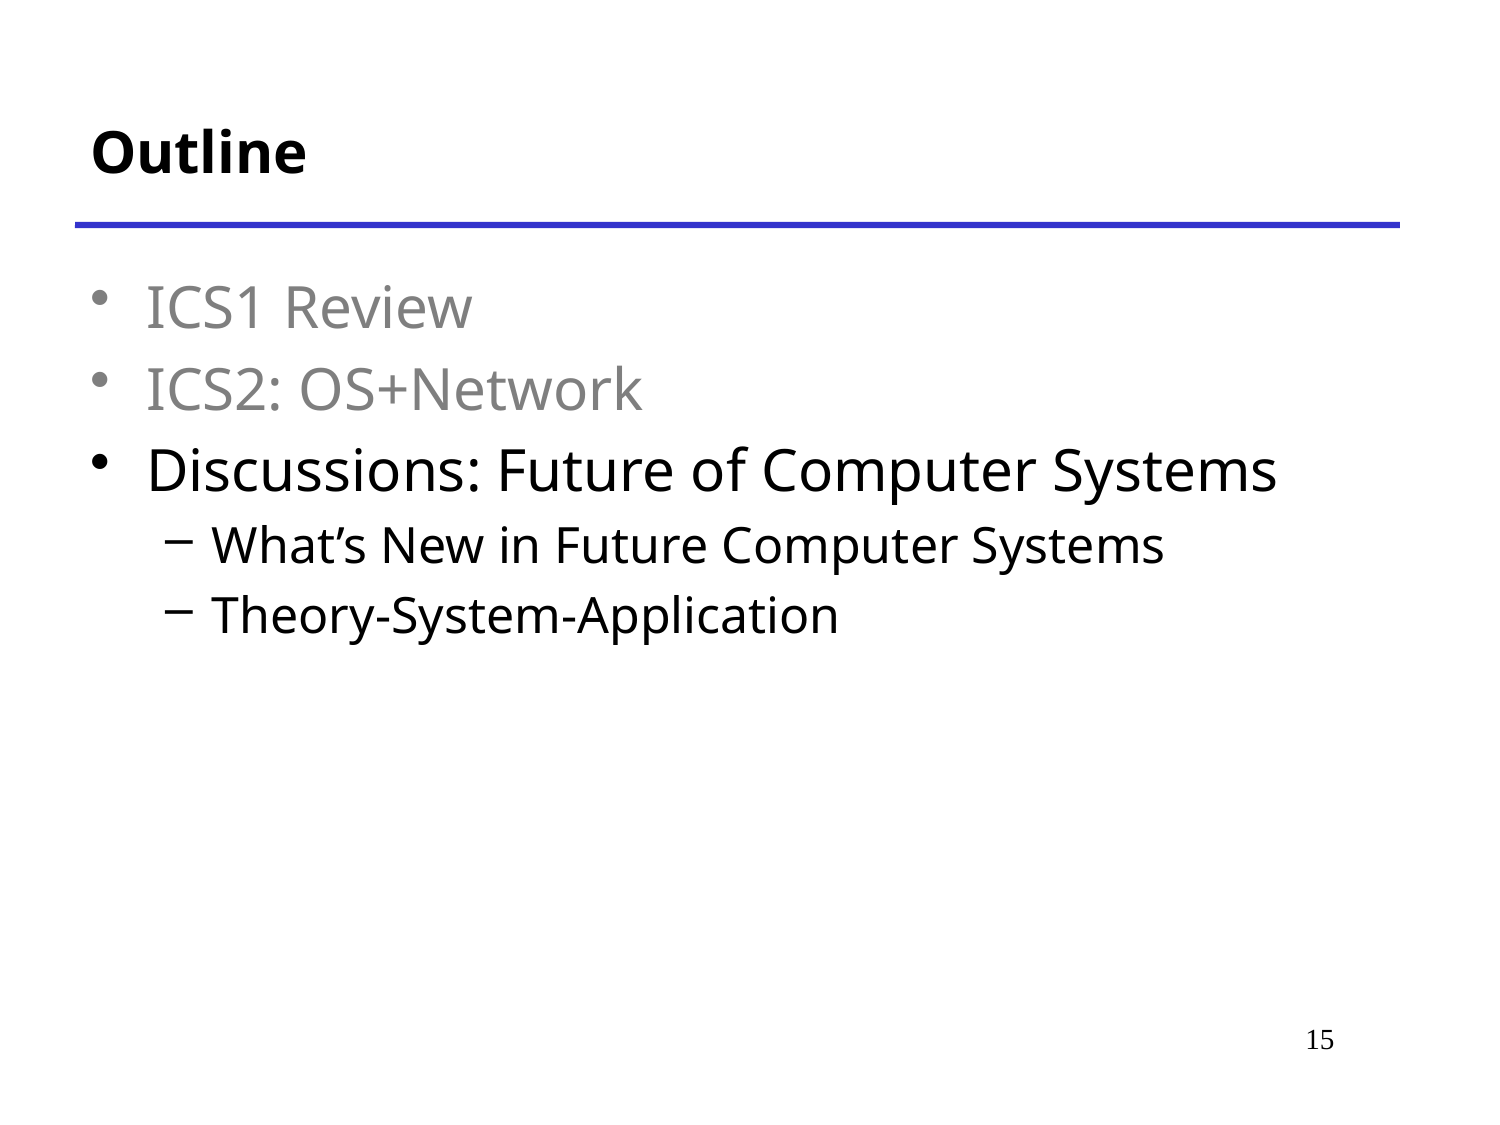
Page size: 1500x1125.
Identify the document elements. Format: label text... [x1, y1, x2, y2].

list ICS1 Review ICS2: OS+Network Discussions: Future of Computer Systems What’s New in Future Computer Systems Theory-System-Application [75, 262, 1438, 988]
slide_number * [1137, 1012, 1350, 1088]
title Outline [75, 75, 1400, 225]
